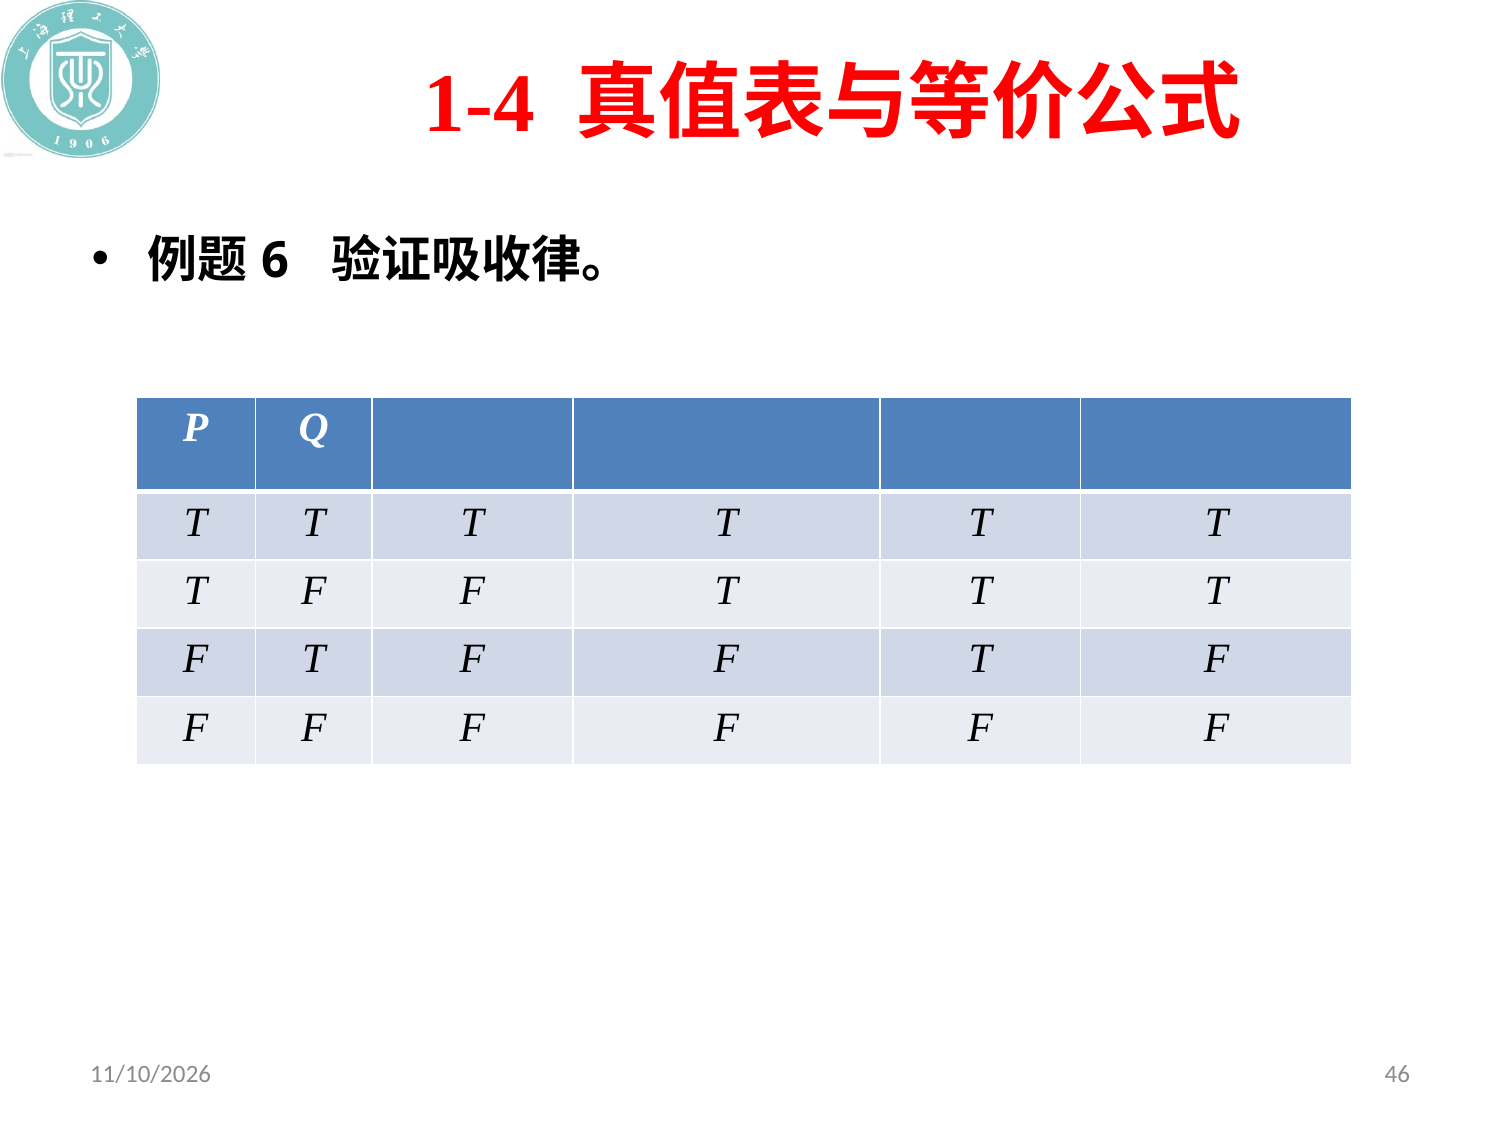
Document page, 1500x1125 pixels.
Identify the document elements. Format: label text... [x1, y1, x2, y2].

slide_number 46 [1074, 1042, 1425, 1103]
title 1-4 真值表与等价公式 [195, 11, 1471, 185]
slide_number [75, 1042, 425, 1103]
picture [1, 0, 160, 158]
